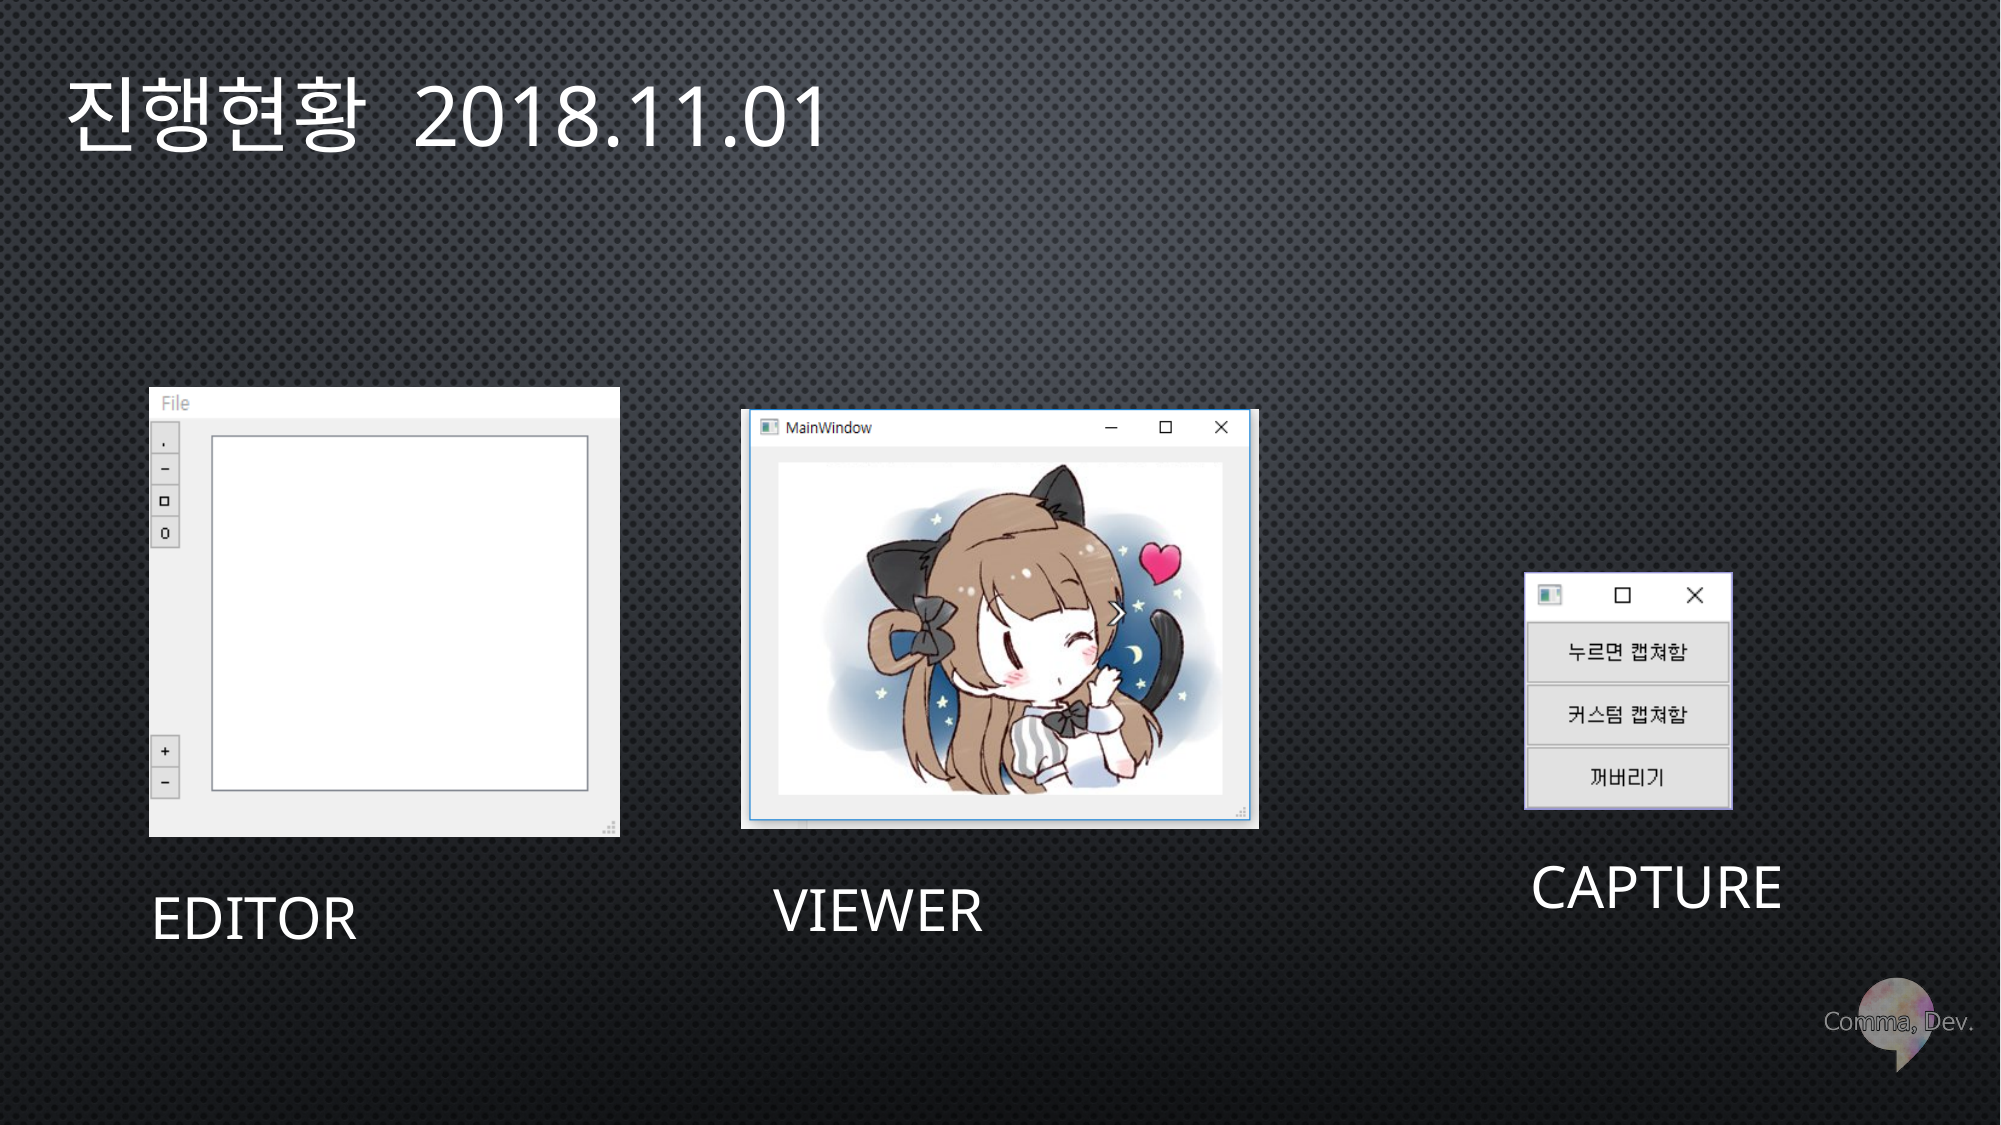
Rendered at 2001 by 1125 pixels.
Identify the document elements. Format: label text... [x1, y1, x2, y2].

picture [1792, 920, 2000, 1125]
text_box Viewer [758, 850, 1193, 965]
picture [740, 409, 1259, 829]
text_box Capture [1515, 828, 1950, 943]
picture [1524, 571, 1733, 810]
picture [148, 387, 620, 837]
text_box Editor [135, 874, 569, 989]
title 진행현황 2018.11.01 [48, 38, 1256, 171]
